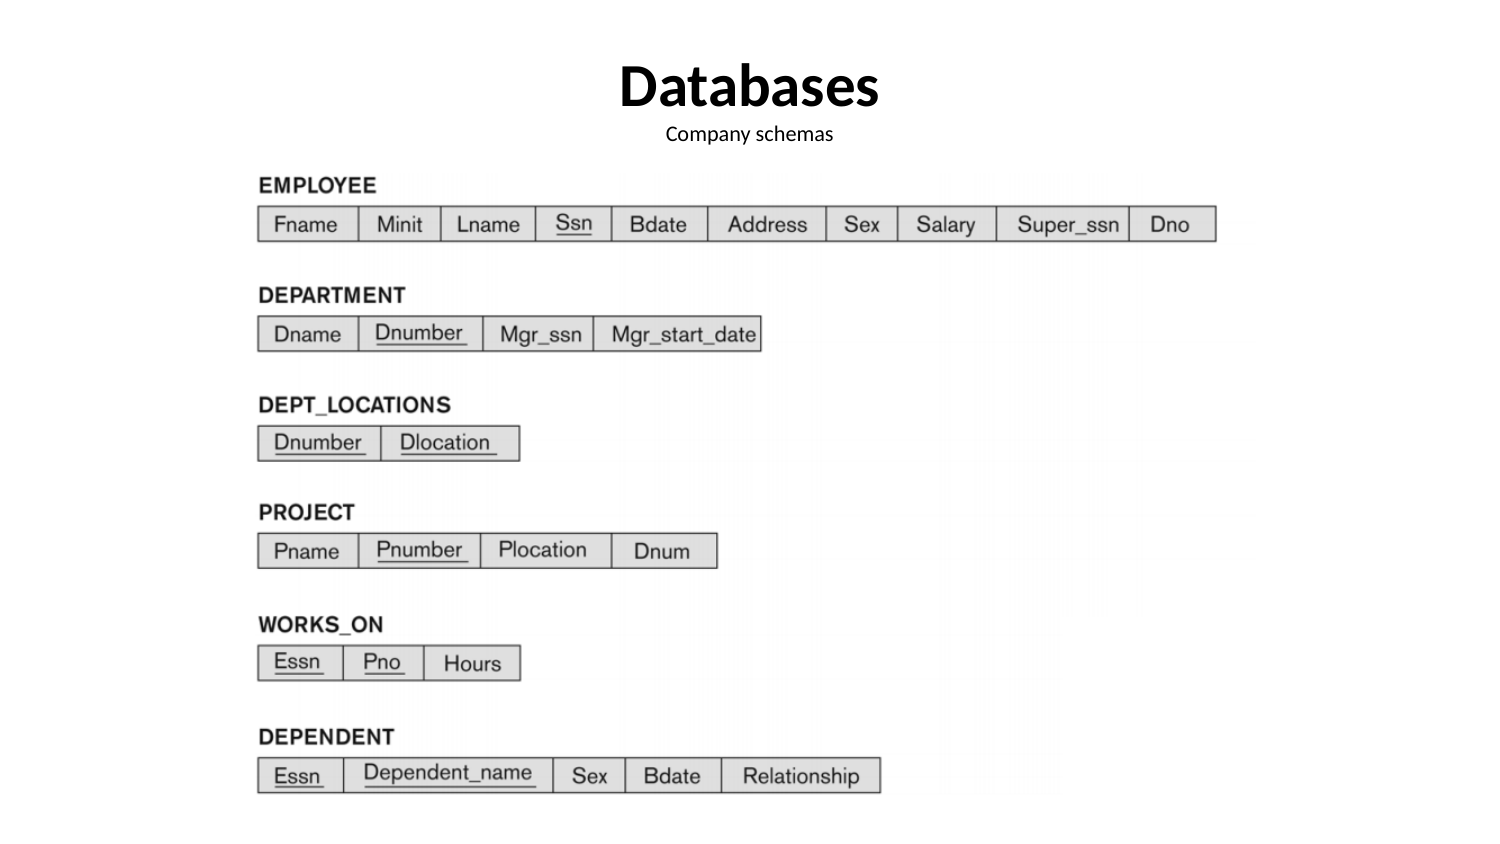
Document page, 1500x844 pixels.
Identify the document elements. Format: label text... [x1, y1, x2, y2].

title Databases Company schemas [51, 30, 1449, 161]
picture [243, 160, 1257, 827]
